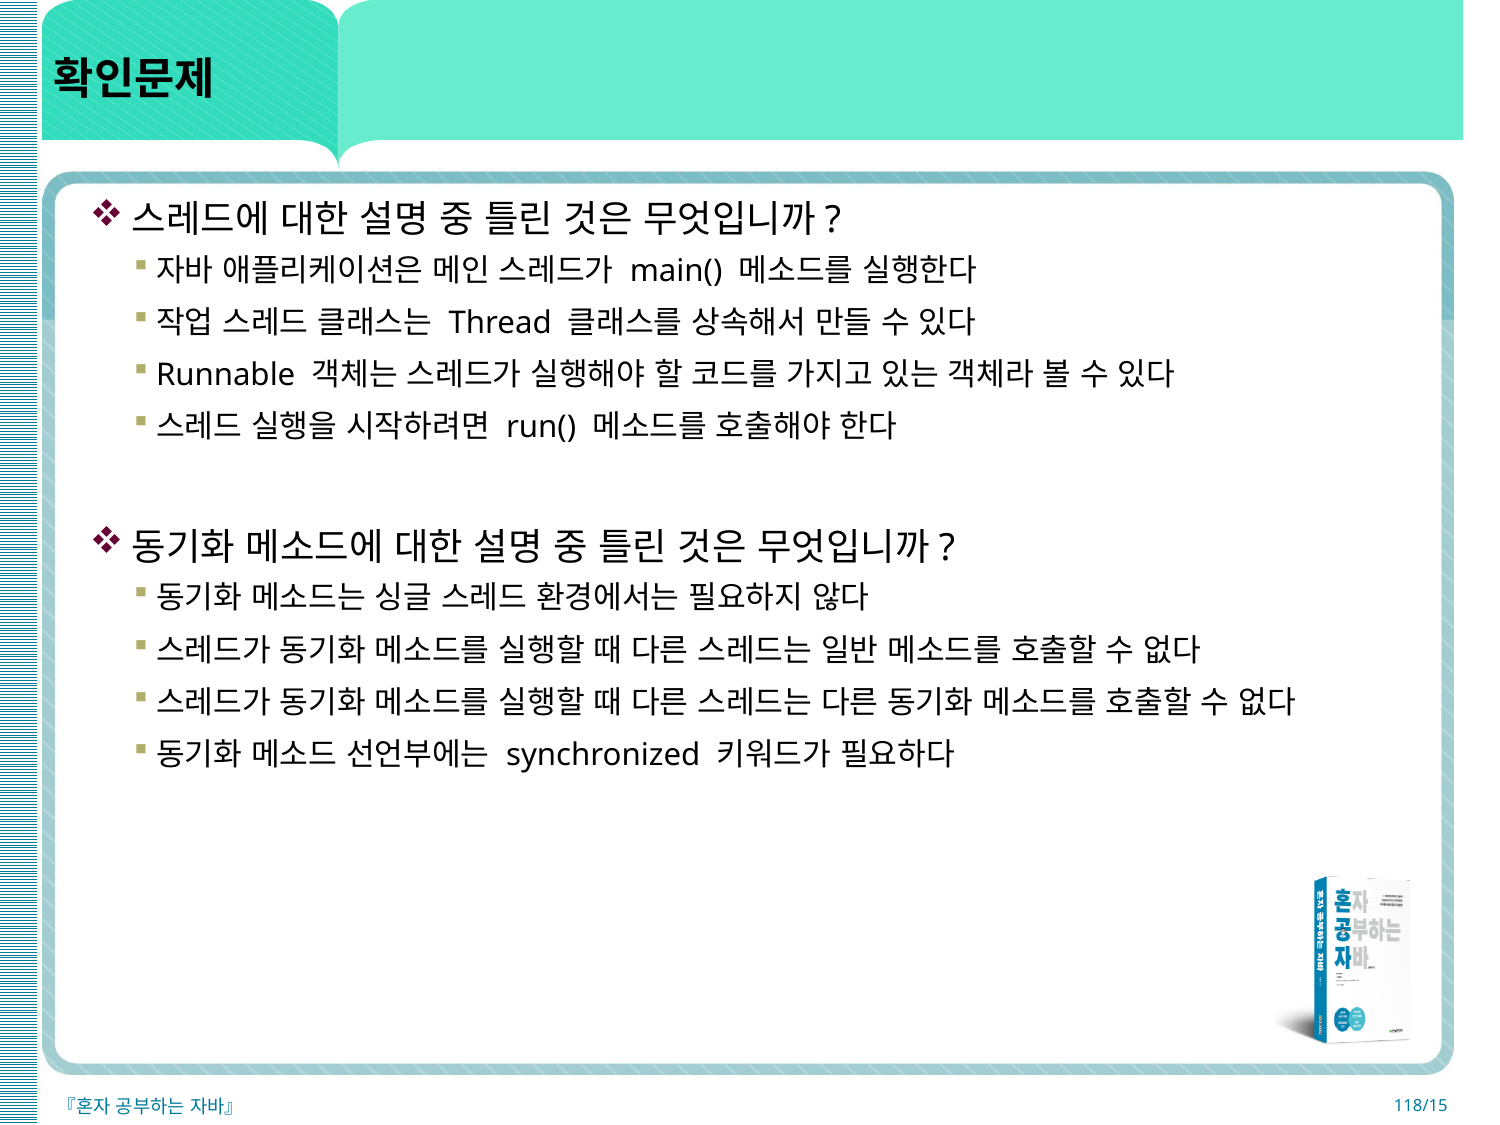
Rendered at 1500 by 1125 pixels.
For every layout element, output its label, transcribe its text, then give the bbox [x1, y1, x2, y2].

picture [68, 1097, 75, 1110]
picture [42, 0, 1463, 1075]
list 스레드에 대한 설명 중 틀린 것은 무엇입니까? 자바 애플리케이션은 메인 스레드가 main() 메소드를 실행한다 작업 스레드 클래스는 Thread 클래스를 상속해서 만들 수 있다 Runnable 객체는 스레드가 실행해야 할 코드를 가지고 있는 객체라 볼 수 있다 스레드 실행을 시작하려면 run() 메소드를 호출해야 한다 동기화 메소드에 대한 설명 중 틀린 것은 무엇입니까? 동기화 메소드는 싱글 스레드 환경에서는 필요하지 않다 스레드가 동기화 메소드를 실행할 때 다른 스레드는 일반 메소드를 호출할 수 없다 스레드가 동기화 메소드를 실행할 때 다른 스레드는 다른 동기화 메소드를 호출할 수 없다 동기화 메소드 선언부에는 synchronized 키워드가 필요하다 [75, 187, 1500, 1125]
title 확인문제 [39, 42, 1280, 138]
